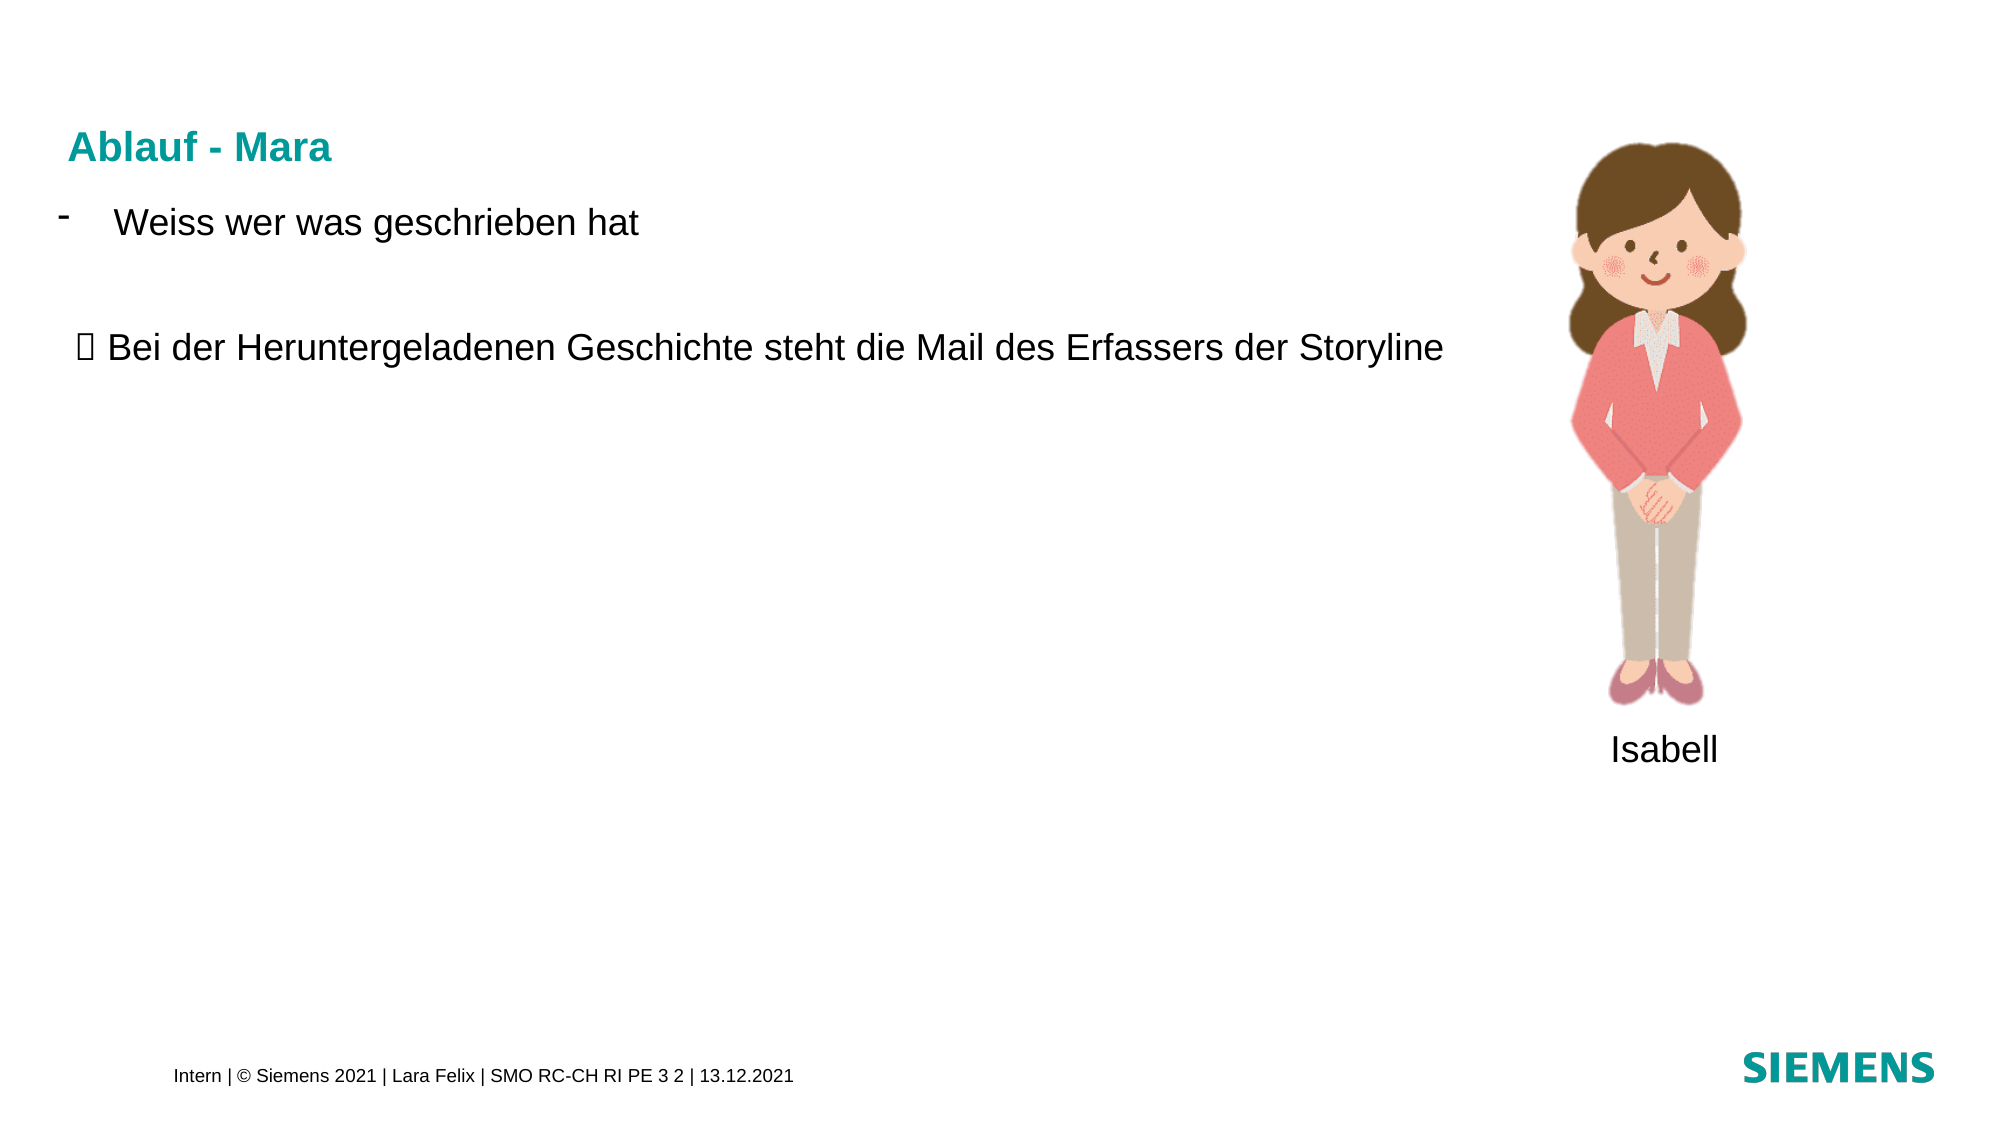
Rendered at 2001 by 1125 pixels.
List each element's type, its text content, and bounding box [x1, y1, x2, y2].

text_box  Bei der Heruntergeladenen Geschichte steht die Mail des Erfassers der Storyline [74, 323, 1555, 369]
title Ablauf - Mara [67, 78, 1036, 173]
text_box Weiss wer was geschrieben hat [57, 197, 1013, 243]
footer Intern | © Siemens 2021 | Lara Felix | SMO RC-CH RI PE 3 2 | 13.12.2021 [173, 1035, 1686, 1125]
picture [1744, 1052, 1934, 1083]
picture [1555, 68, 1761, 780]
